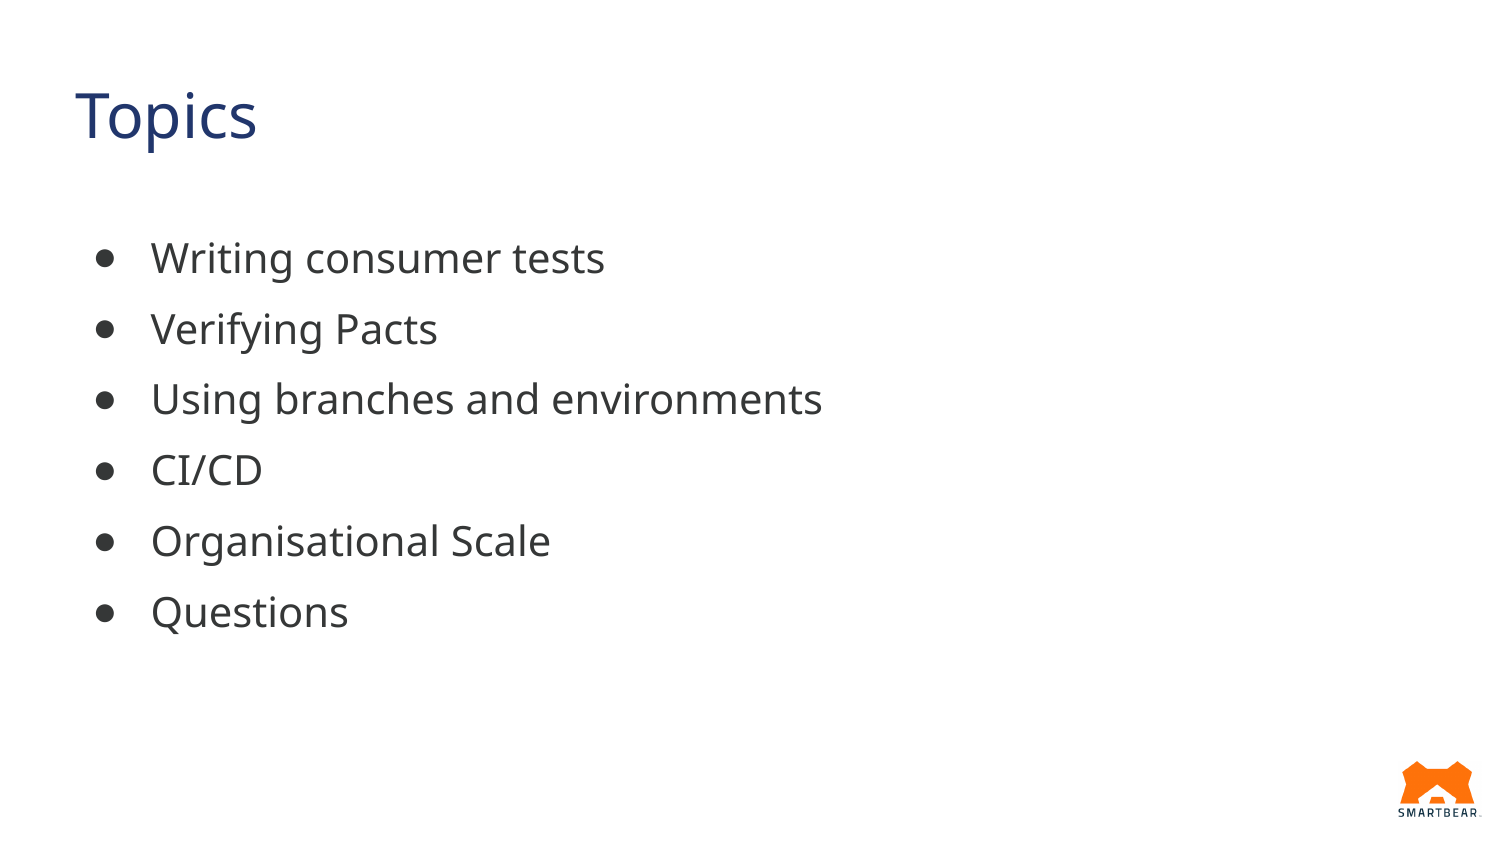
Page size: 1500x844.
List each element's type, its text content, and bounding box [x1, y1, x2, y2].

title Topics [60, 9, 1375, 216]
list Writing consumer tests Verifying Pacts Using branches and environments CI/CD Organisational Scale Questions [60, 216, 1389, 740]
picture [1398, 761, 1482, 817]
